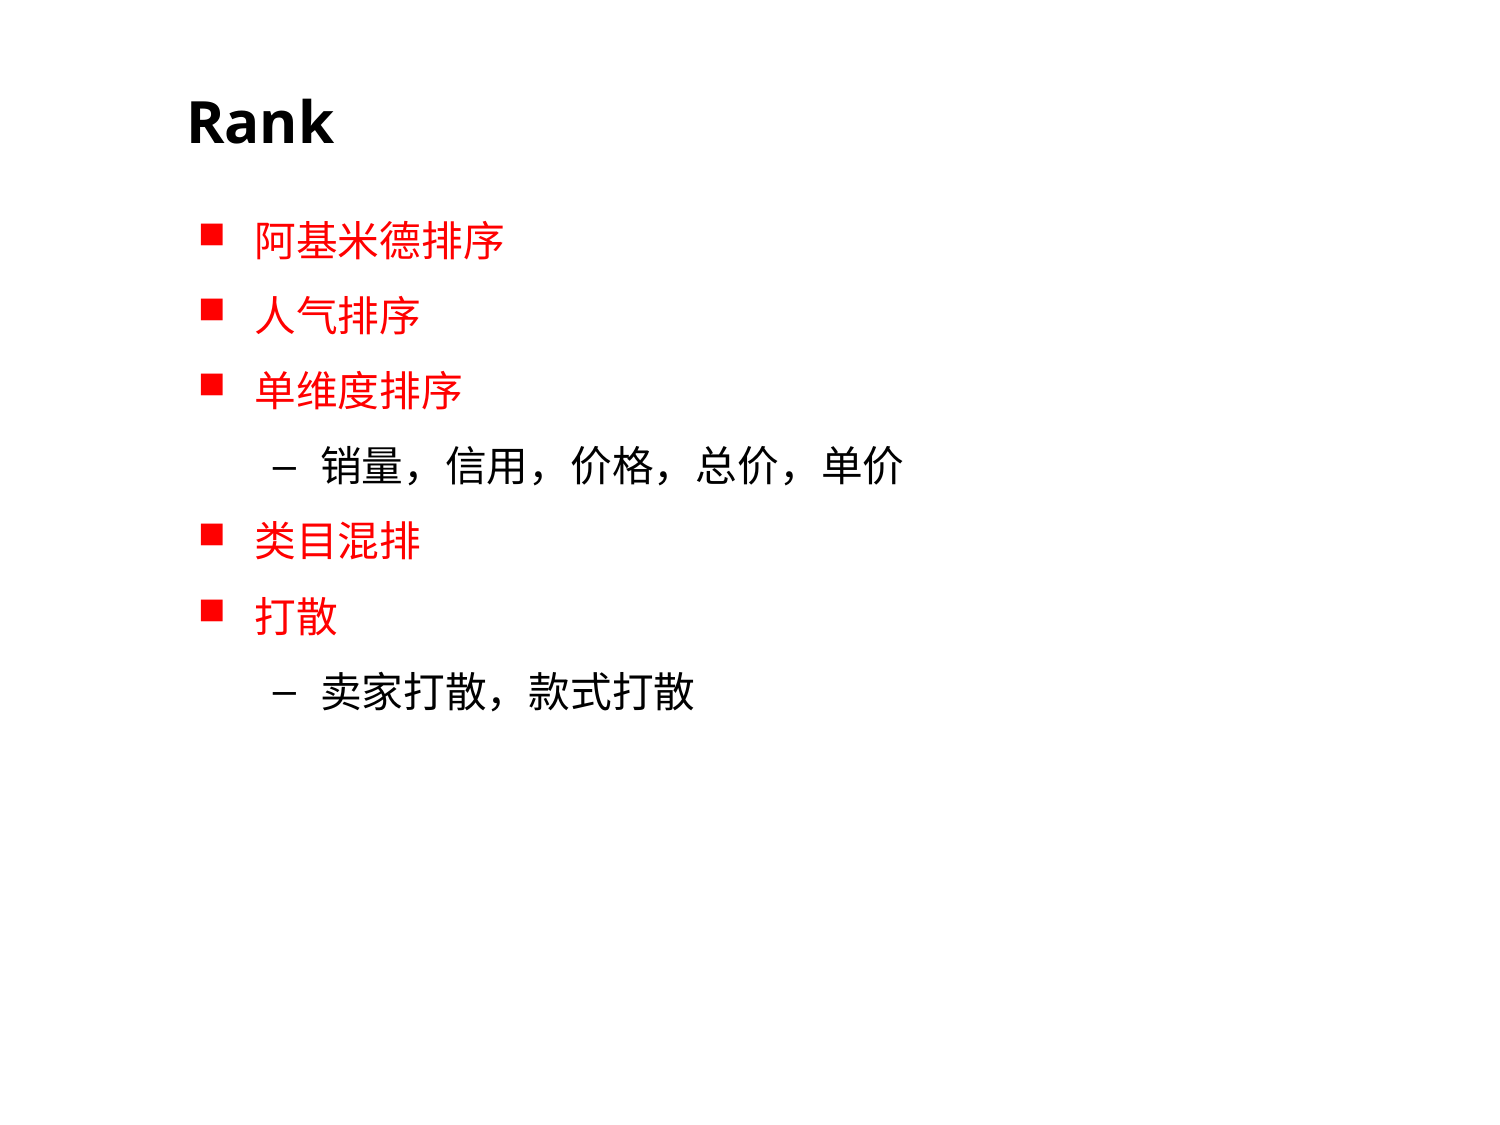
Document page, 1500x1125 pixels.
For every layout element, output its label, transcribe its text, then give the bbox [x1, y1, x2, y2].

text_box 阿基米德排序 人气排序 单维度排序 销量，信用，价格，总价，单价 类目混排 打散 卖家打散，款式打散 [183, 182, 1500, 970]
text_box Rank [171, 77, 1500, 209]
